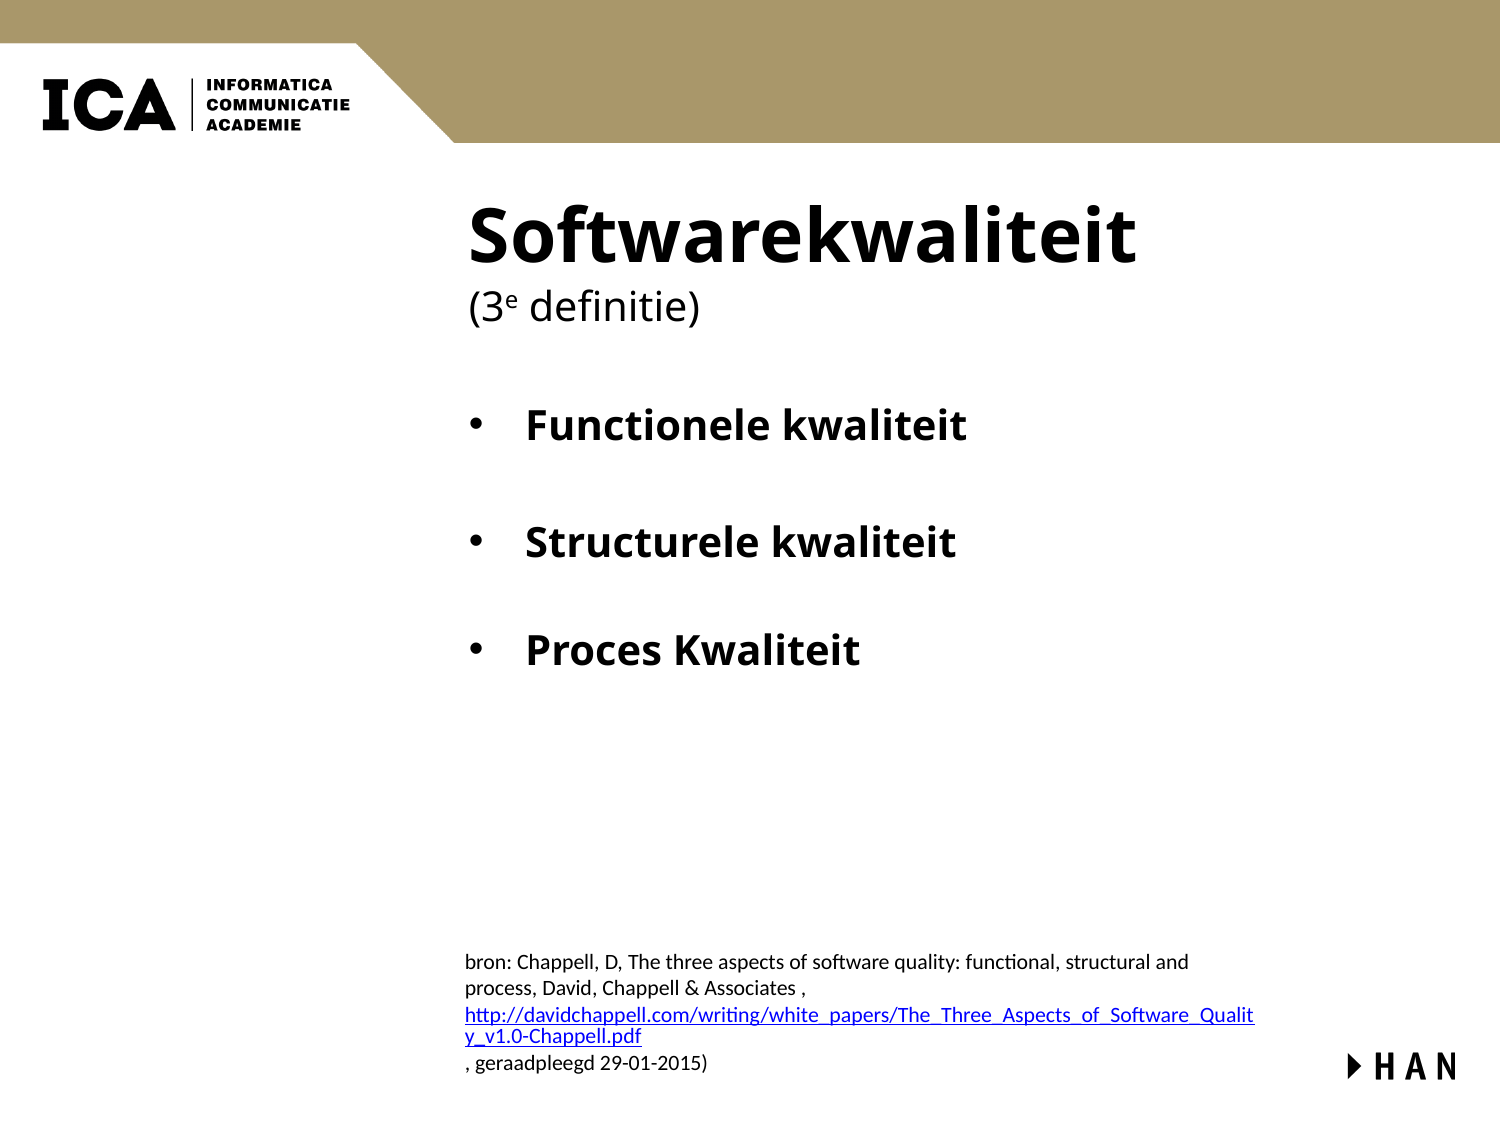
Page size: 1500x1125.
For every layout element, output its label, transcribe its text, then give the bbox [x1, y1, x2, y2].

title Softwarekwaliteit [453, 179, 1455, 272]
list (3e definitie) [453, 272, 1455, 337]
text_box bron: Chappell, D, The three aspects of software quality: functional, structural and process, David, Chappell & Associates , http://davidchappell.com/writing/white_papers/The_Three_Aspects_of_Software_Quality_v1.0-Chappell.pdf, geraadpleegd 29-01-2015) [375, 940, 1270, 1061]
list Functionele kwaliteit Structurele kwaliteit Proces Kwaliteit [453, 391, 1455, 1040]
